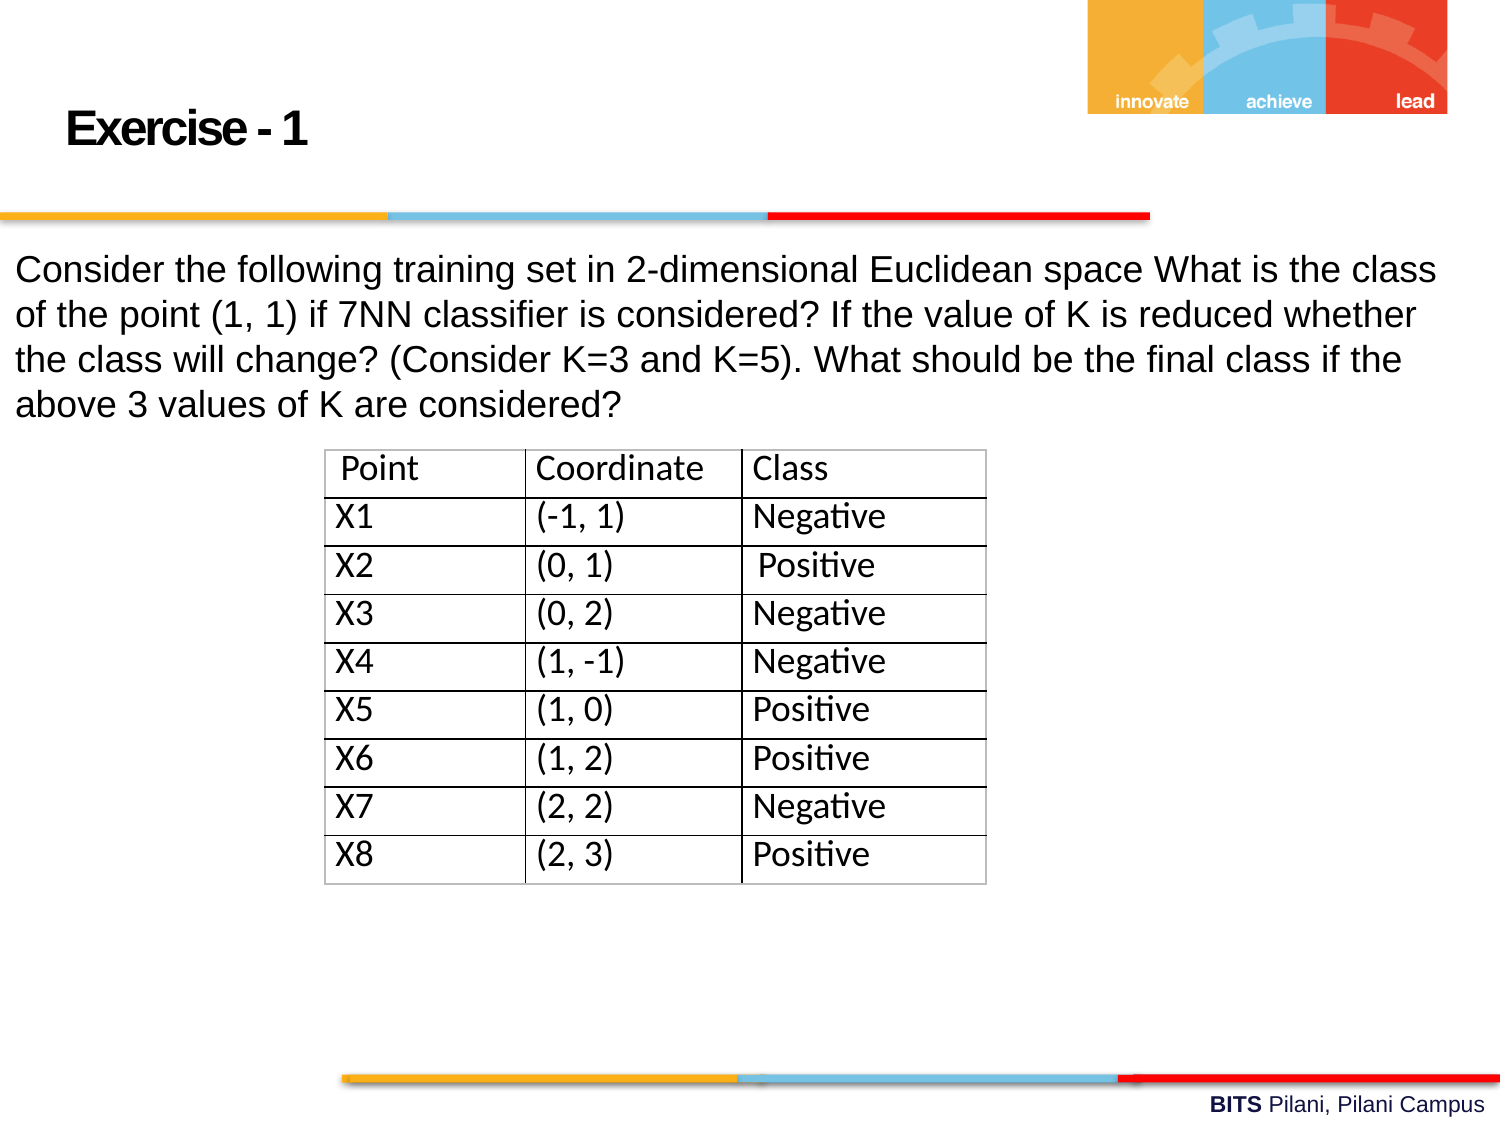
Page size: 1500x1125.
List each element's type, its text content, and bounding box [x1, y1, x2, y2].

table_cell Positive [743, 692, 985, 738]
table_cell (0, 1) [526, 547, 741, 594]
table_cell (1, 0) [526, 692, 741, 738]
table_cell Positive [743, 547, 985, 594]
picture [1087, 0, 1448, 114]
table_cell X1 [326, 513, 525, 545]
text_box Consider the following training set in 2-dimensional Euclidean space What is the class of the point (1, 1) if 7NN classifier is considered? If the value of K is reduced whether the class will change? (Consider K=3 and K=5). What should be the final class if the above 3 values of K are considered? [0, 237, 1489, 513]
table_cell (0, 2) [526, 595, 741, 642]
table_cell Negative [743, 595, 985, 642]
table_cell (2, 2) [526, 788, 741, 835]
table_cell X8 [326, 836, 525, 883]
table_cell X4 [326, 644, 525, 690]
table_cell X6 [326, 740, 525, 786]
table_cell Positive [743, 836, 985, 883]
table_cell (-1, 1) [526, 513, 741, 545]
table_cell (1, 2) [526, 740, 741, 786]
table_cell Negative [743, 644, 985, 690]
table_cell Negative [743, 513, 985, 545]
table_cell Positive [743, 740, 985, 786]
table_cell X7 [326, 788, 525, 835]
table_cell (1, -1) [526, 644, 741, 690]
table_cell (2, 3) [526, 836, 741, 883]
table_cell X3 [326, 595, 525, 642]
table_cell Negative [743, 788, 985, 835]
table_cell X5 [326, 692, 525, 738]
table_cell X2 [326, 547, 525, 594]
list Exercise - 1 [49, 24, 1088, 213]
